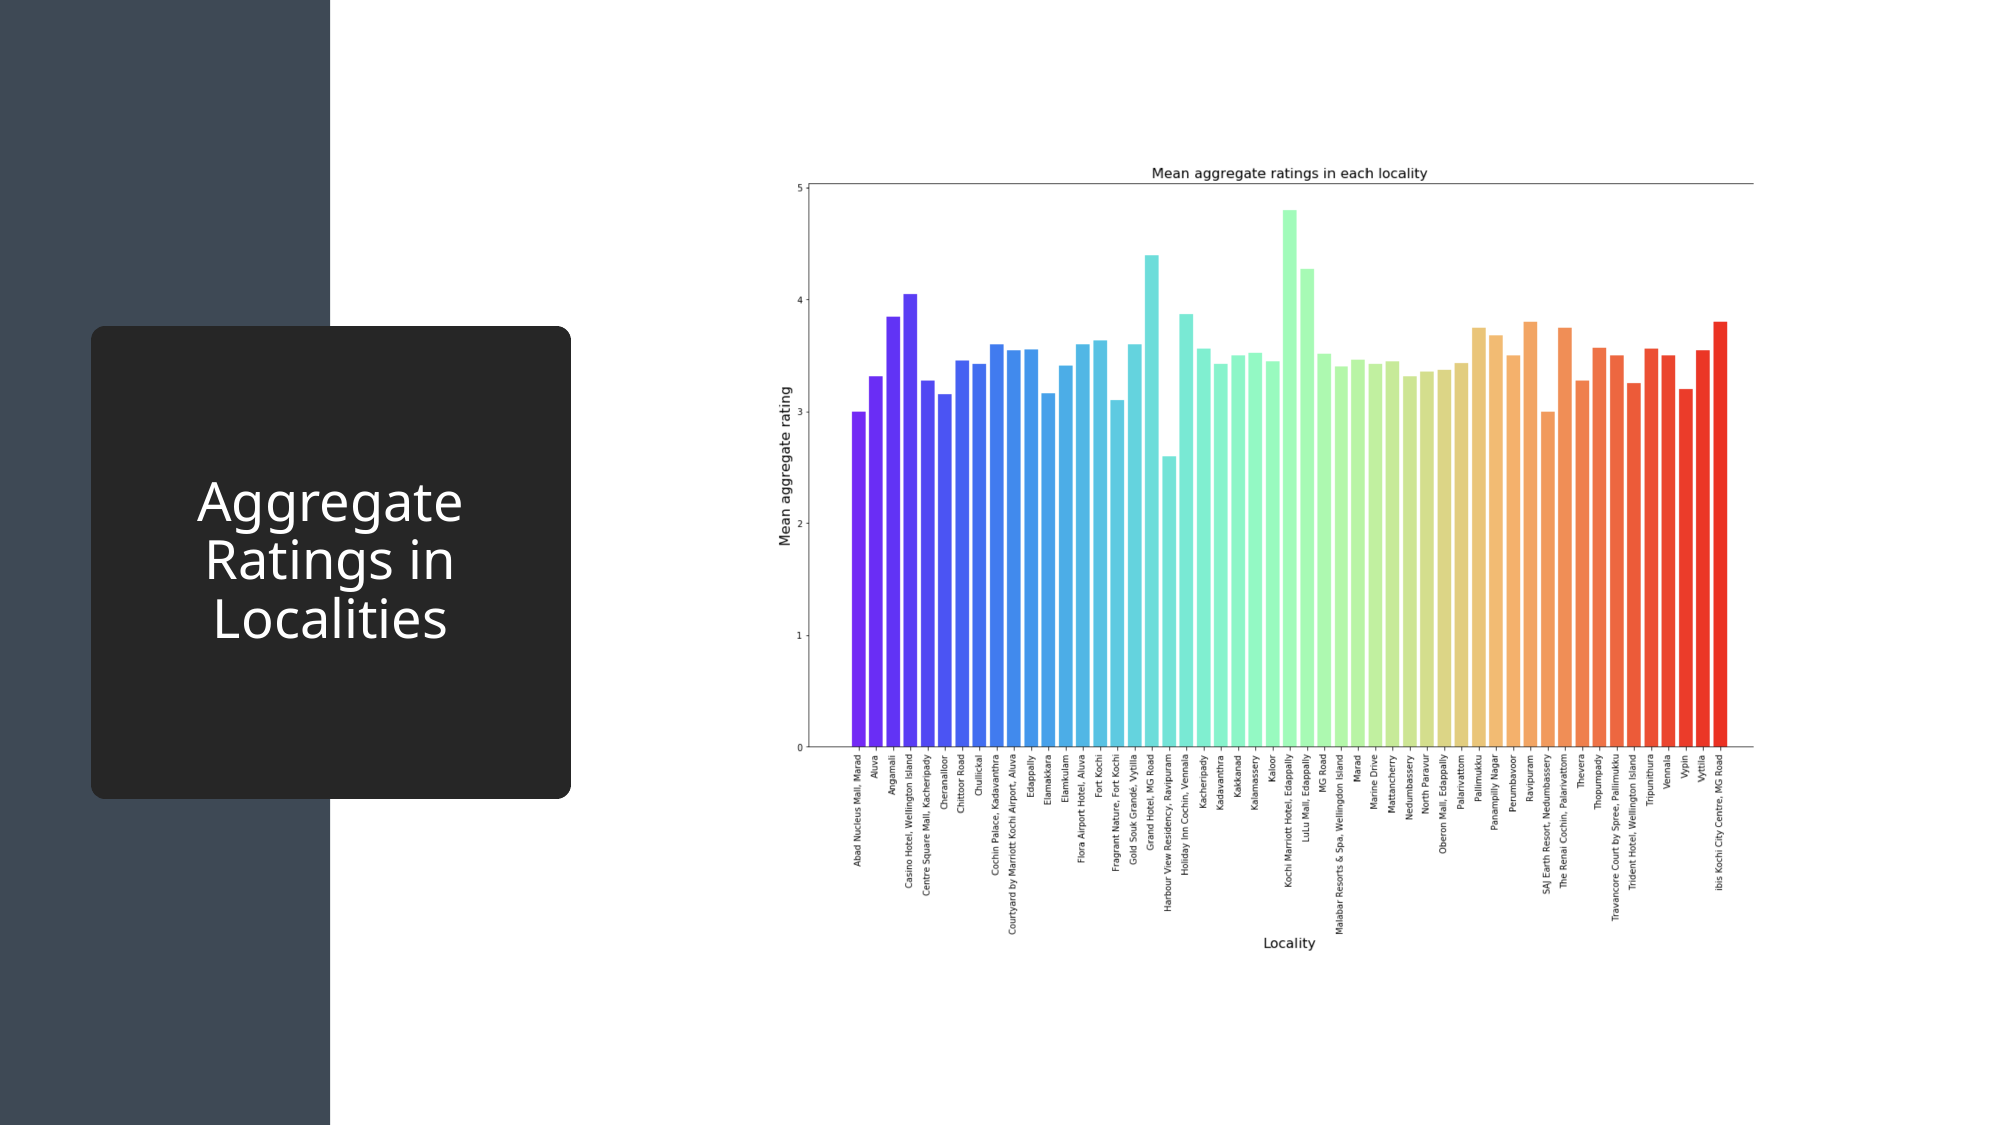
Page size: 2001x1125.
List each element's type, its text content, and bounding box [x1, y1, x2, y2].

text_box [331, 0, 2000, 1125]
picture [750, 157, 1754, 967]
text_box [0, 0, 331, 1125]
title Aggregate Ratings in Localities [105, 340, 557, 785]
